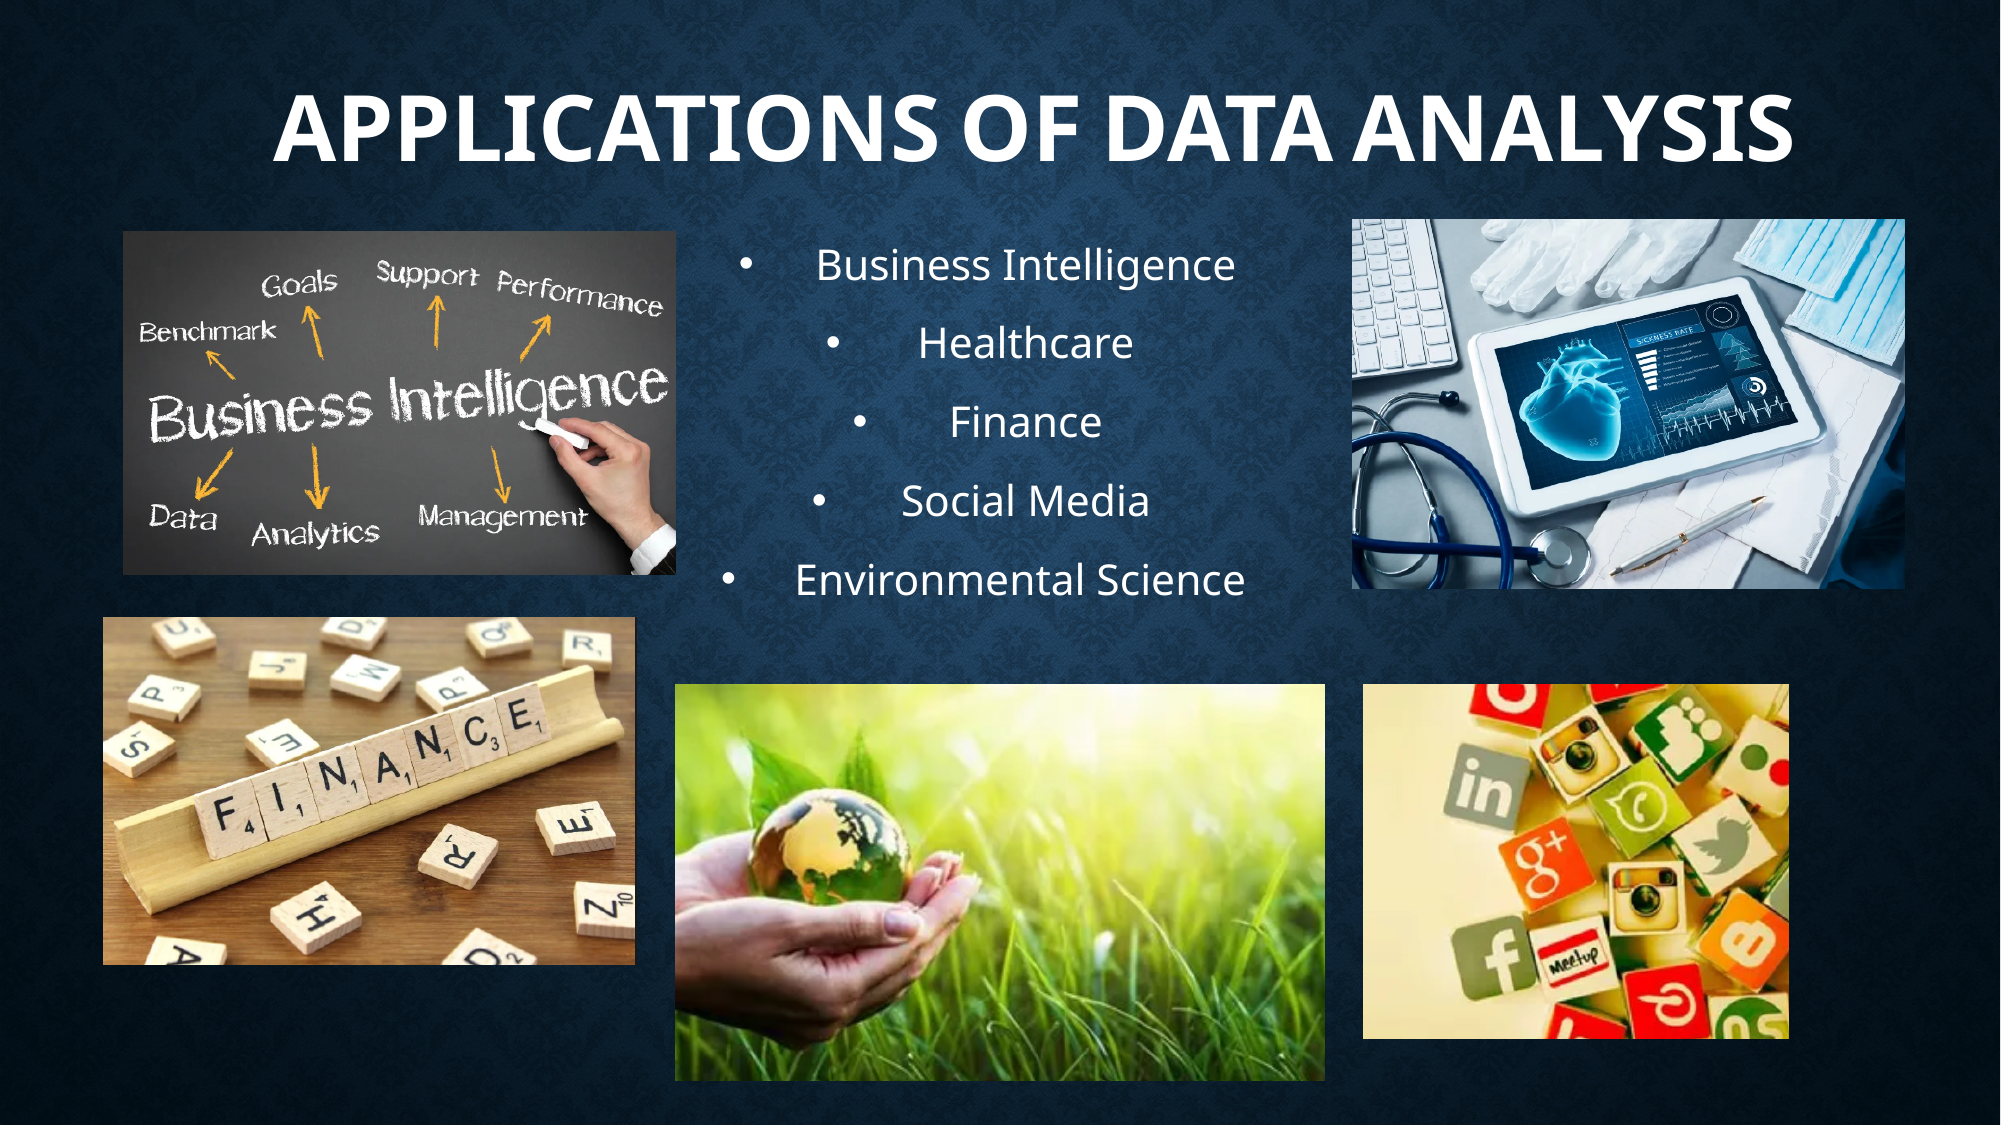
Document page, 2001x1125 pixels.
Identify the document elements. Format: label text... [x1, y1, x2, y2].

picture [1352, 219, 1906, 590]
picture [1363, 683, 1790, 1040]
picture [674, 683, 1326, 1082]
title Applications of Data Analysis [165, 30, 1905, 189]
picture [122, 231, 676, 575]
picture [103, 616, 637, 966]
list Business Intelligence Healthcare Finance Social Media Environmental Science [636, 220, 1364, 614]
